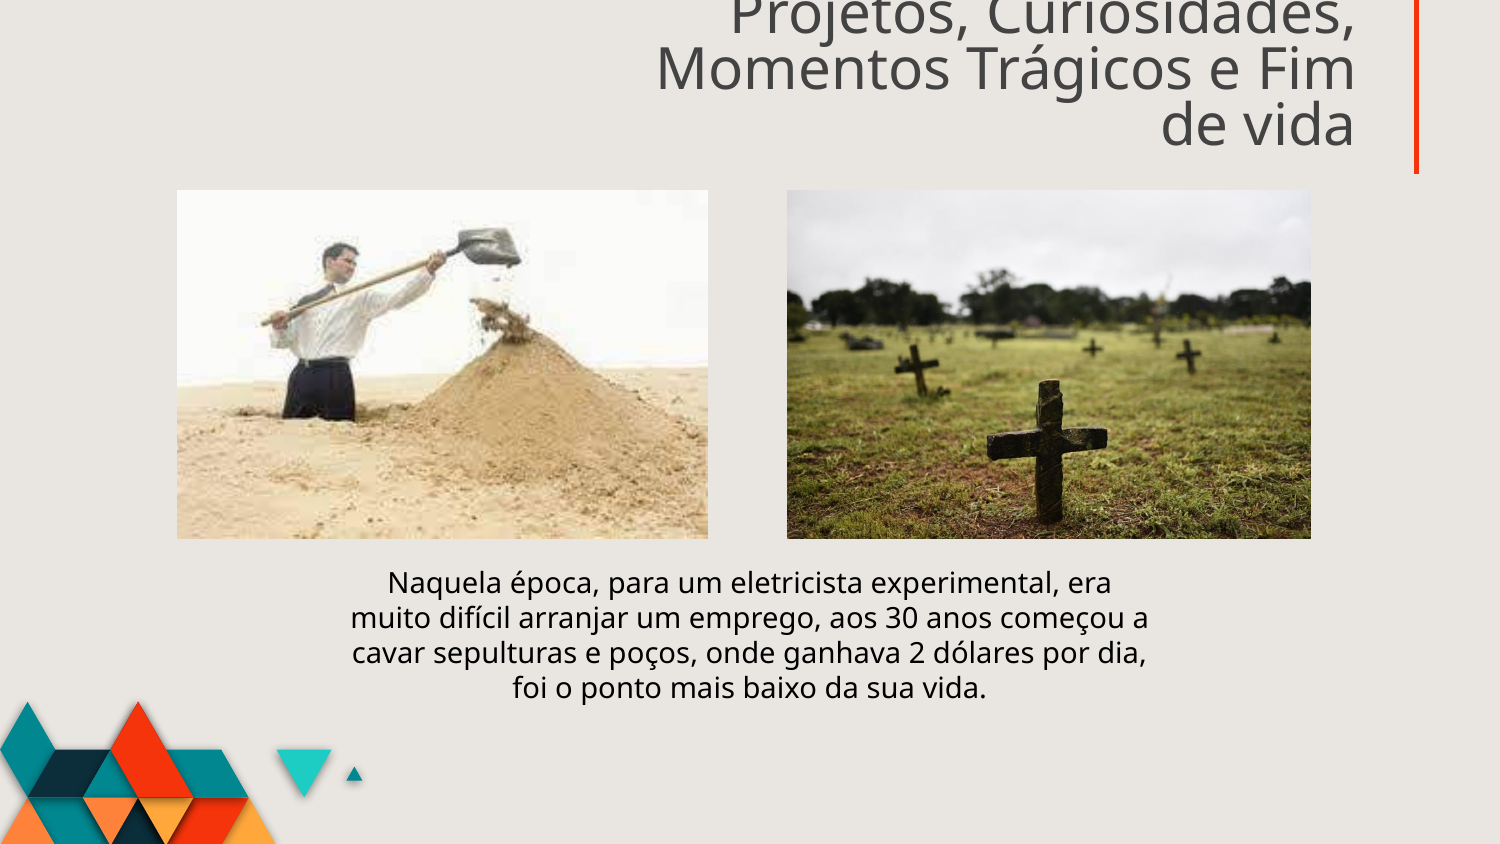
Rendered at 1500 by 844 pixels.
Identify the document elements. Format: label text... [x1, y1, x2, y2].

picture [177, 189, 708, 539]
title Projetos, Curiosidades, Momentos Trágicos e Fim de vida [581, 76, 1372, 172]
picture [787, 189, 1311, 539]
text_box Naquela época, para um eletricista experimental, era muito difícil arranjar um emprego, aos 30 anos começou a cavar sepulturas e poços, onde ganhava 2 dólares por dia, foi o ponto mais baixo da sua vida. [329, 557, 1170, 712]
